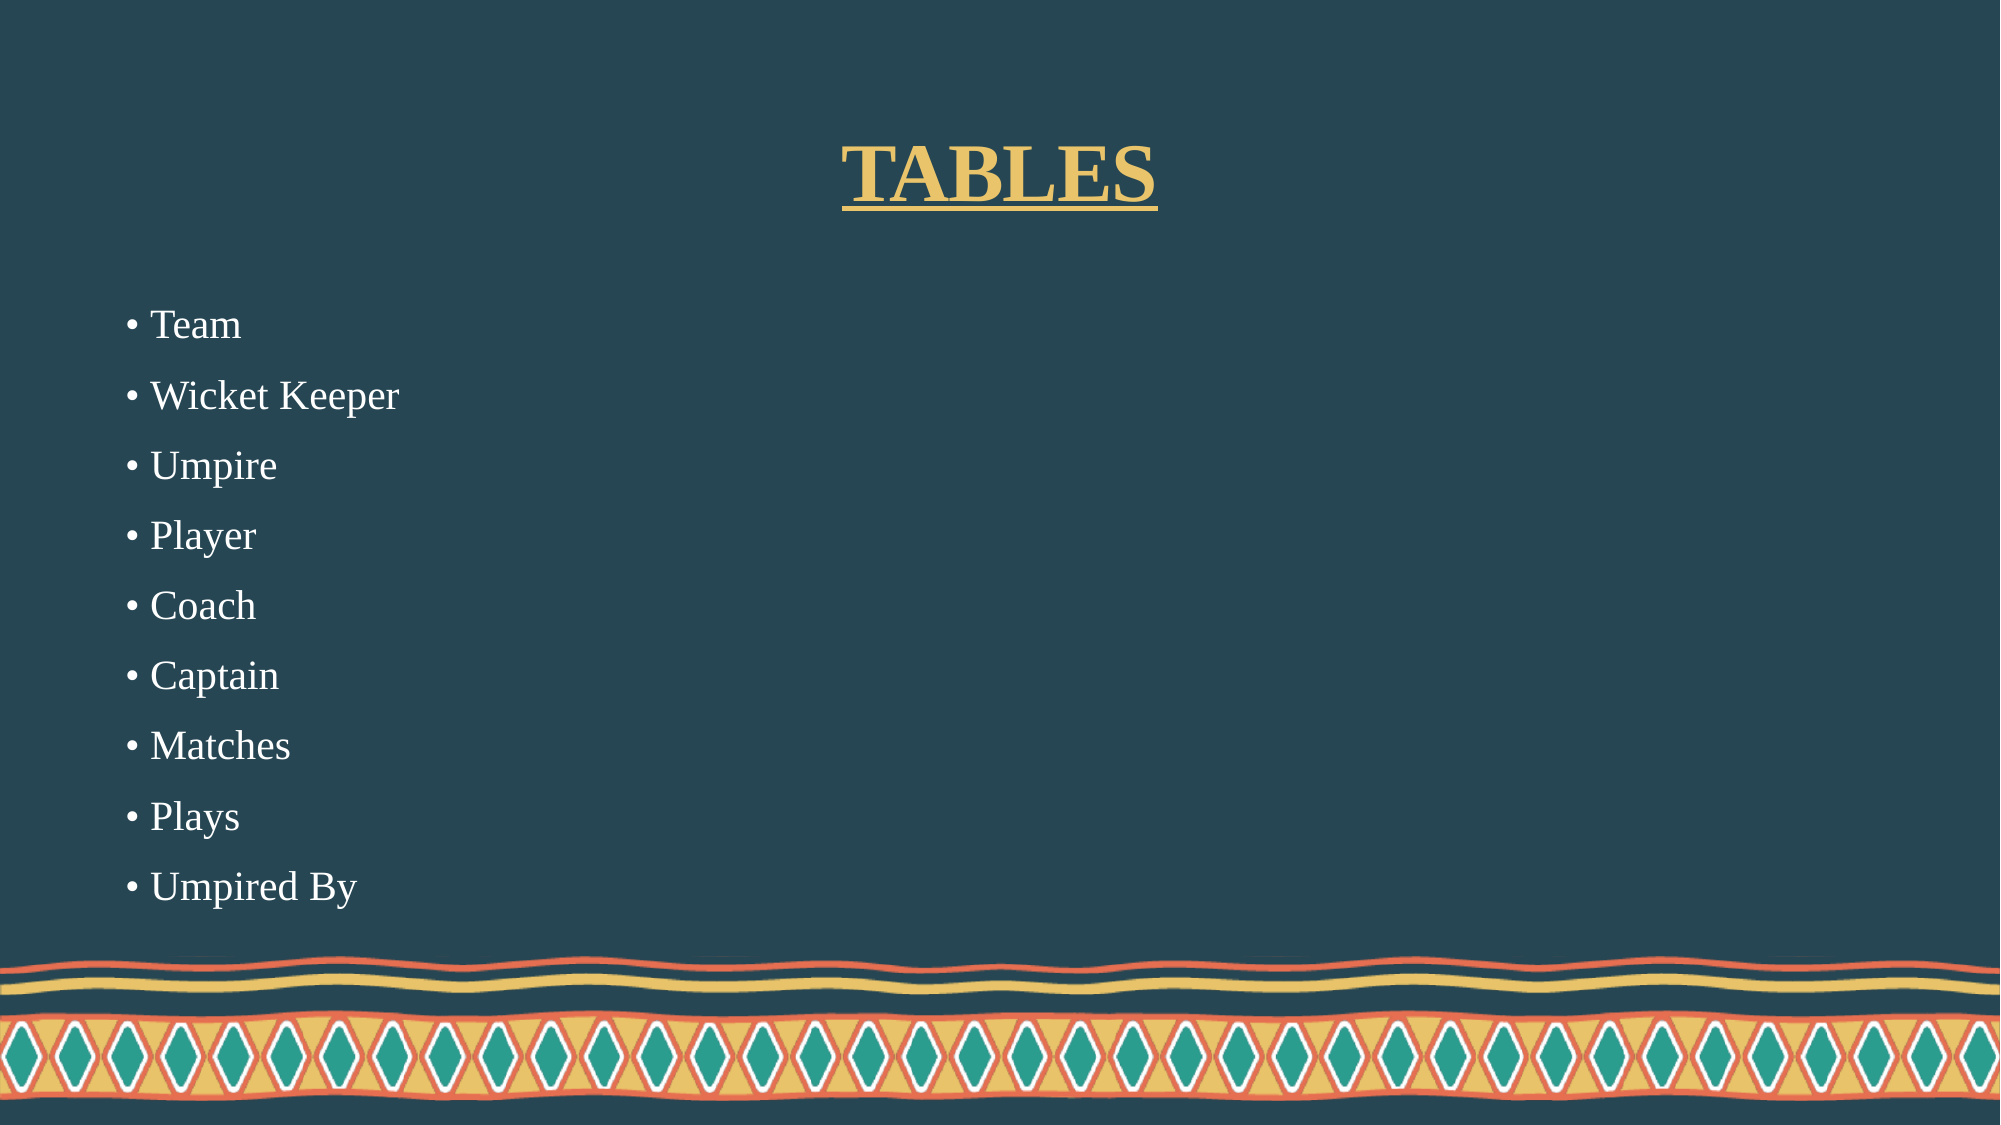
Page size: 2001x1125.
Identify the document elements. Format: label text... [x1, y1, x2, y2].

picture [0, 956, 2000, 1101]
title TABLES [125, 117, 1875, 219]
list • Team • Wicket Keeper • Umpire • Player • Coach • Captain • Matches • Plays • Umpired By [125, 293, 1875, 407]
